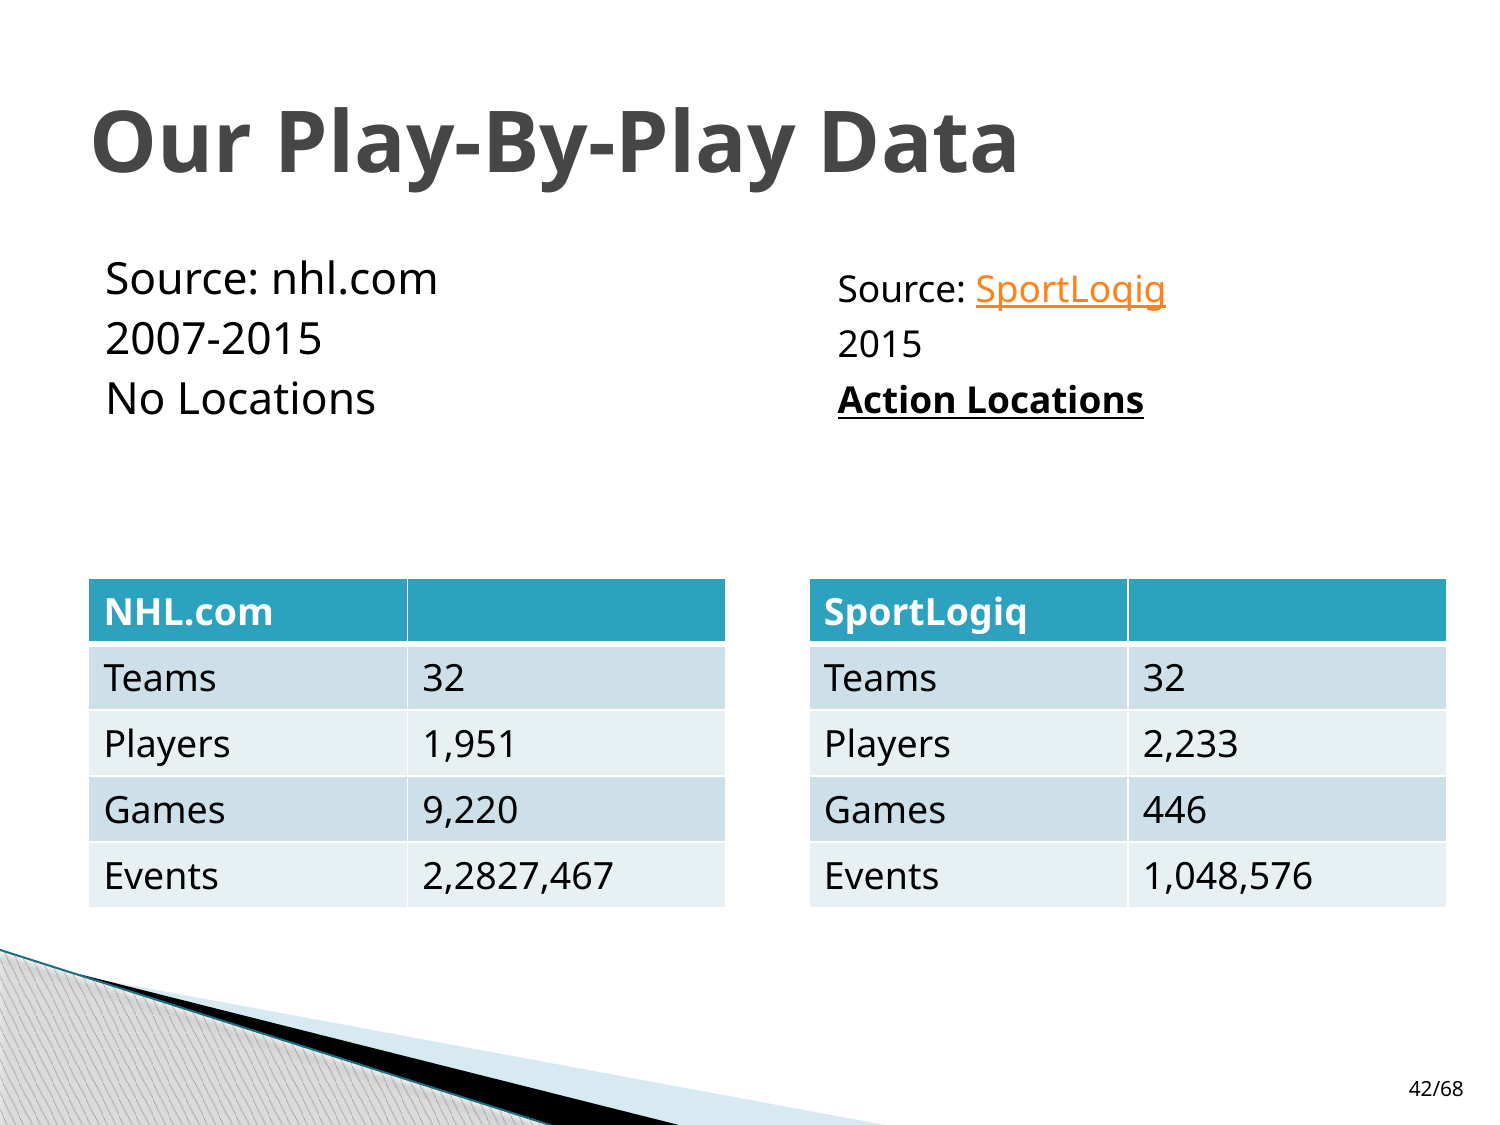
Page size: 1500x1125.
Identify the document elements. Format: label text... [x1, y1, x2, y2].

list Source: nhl.com 2007-2015 No Locations [75, 243, 703, 433]
slide_number 42/68 [1376, 1051, 1479, 1112]
title Our Play-By-Play Data [75, 45, 1425, 233]
table_cell 32 [408, 647, 725, 709]
table_cell Events [89, 843, 407, 907]
table_cell 1,951 [408, 711, 725, 775]
table_cell 2,233 [1129, 711, 1446, 775]
table_cell Events [810, 843, 1127, 907]
table_header SportLogiq [810, 579, 1127, 641]
table_cell Games [89, 777, 407, 841]
table_cell Players [810, 711, 1127, 775]
table_cell 32 [1129, 647, 1446, 709]
table_header NHL.com [89, 579, 407, 641]
table_cell Teams [810, 647, 1127, 709]
table_cell 9,220 [408, 777, 725, 841]
table_cell Games [810, 777, 1127, 841]
table_cell 2,2827,467 [408, 843, 725, 907]
table_header [1129, 579, 1446, 641]
text_box Source: SportLoqig 2015 Action Locations [808, 255, 1437, 433]
table_cell Teams [89, 647, 407, 709]
table_cell Players [89, 711, 407, 775]
table_header [408, 579, 725, 641]
table_cell 446 [1129, 777, 1446, 841]
table_cell 1,048,576 [1129, 843, 1446, 907]
